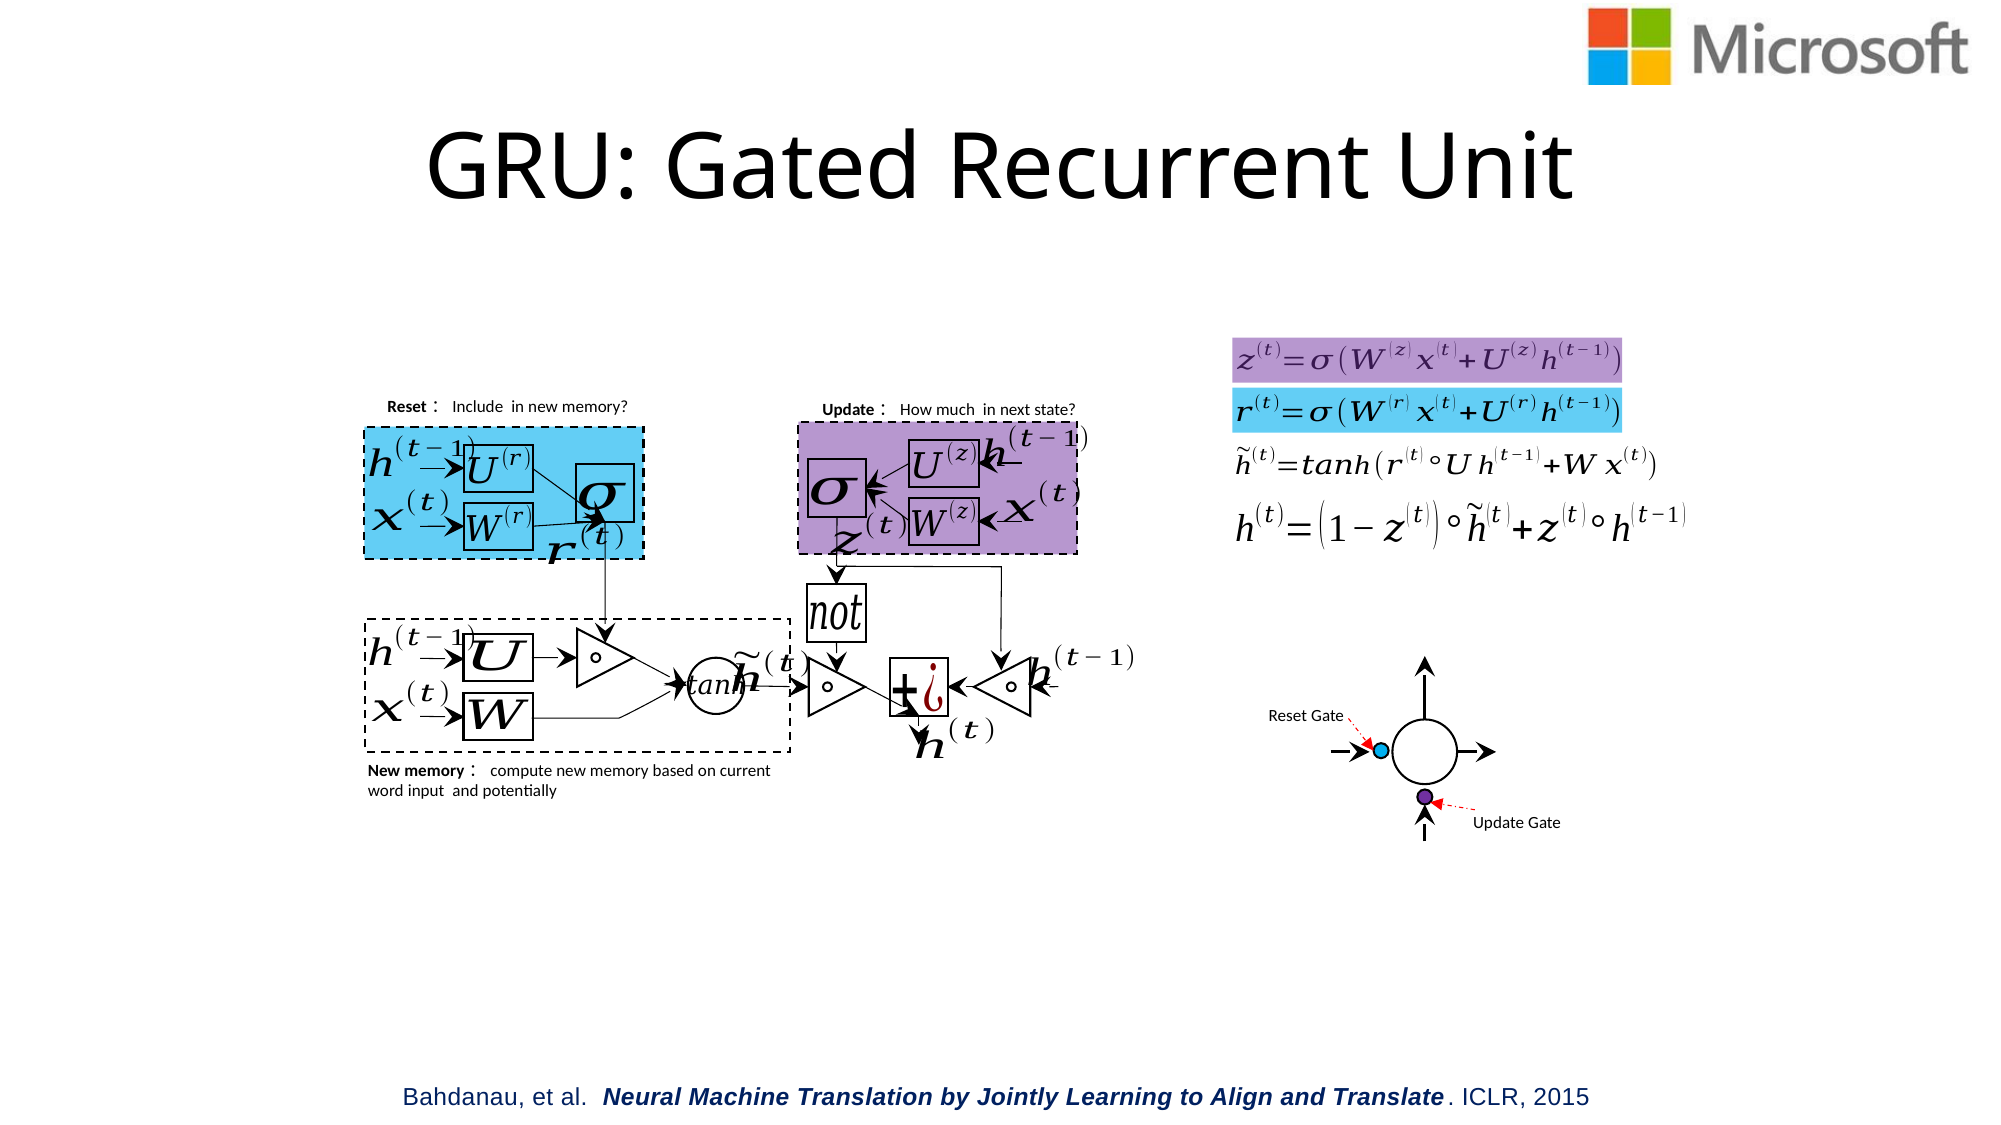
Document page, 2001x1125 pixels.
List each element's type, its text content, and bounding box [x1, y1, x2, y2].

text_box Bahdanau, et al. Neural Machine Translation by Jointly Learning to Align and Translate. ICLR, 2015 [16, 1084, 1977, 1112]
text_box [353, 387, 1135, 810]
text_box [1252, 696, 1376, 746]
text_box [1430, 802, 1578, 841]
text_box [1416, 788, 1434, 806]
text_box [1231, 337, 1623, 384]
text_box [1391, 718, 1459, 786]
text_box [1231, 387, 1623, 434]
text_box GRU: Gated Recurrent Unit [137, 59, 1863, 278]
text_box [1372, 742, 1390, 760]
picture [1582, 3, 1976, 85]
